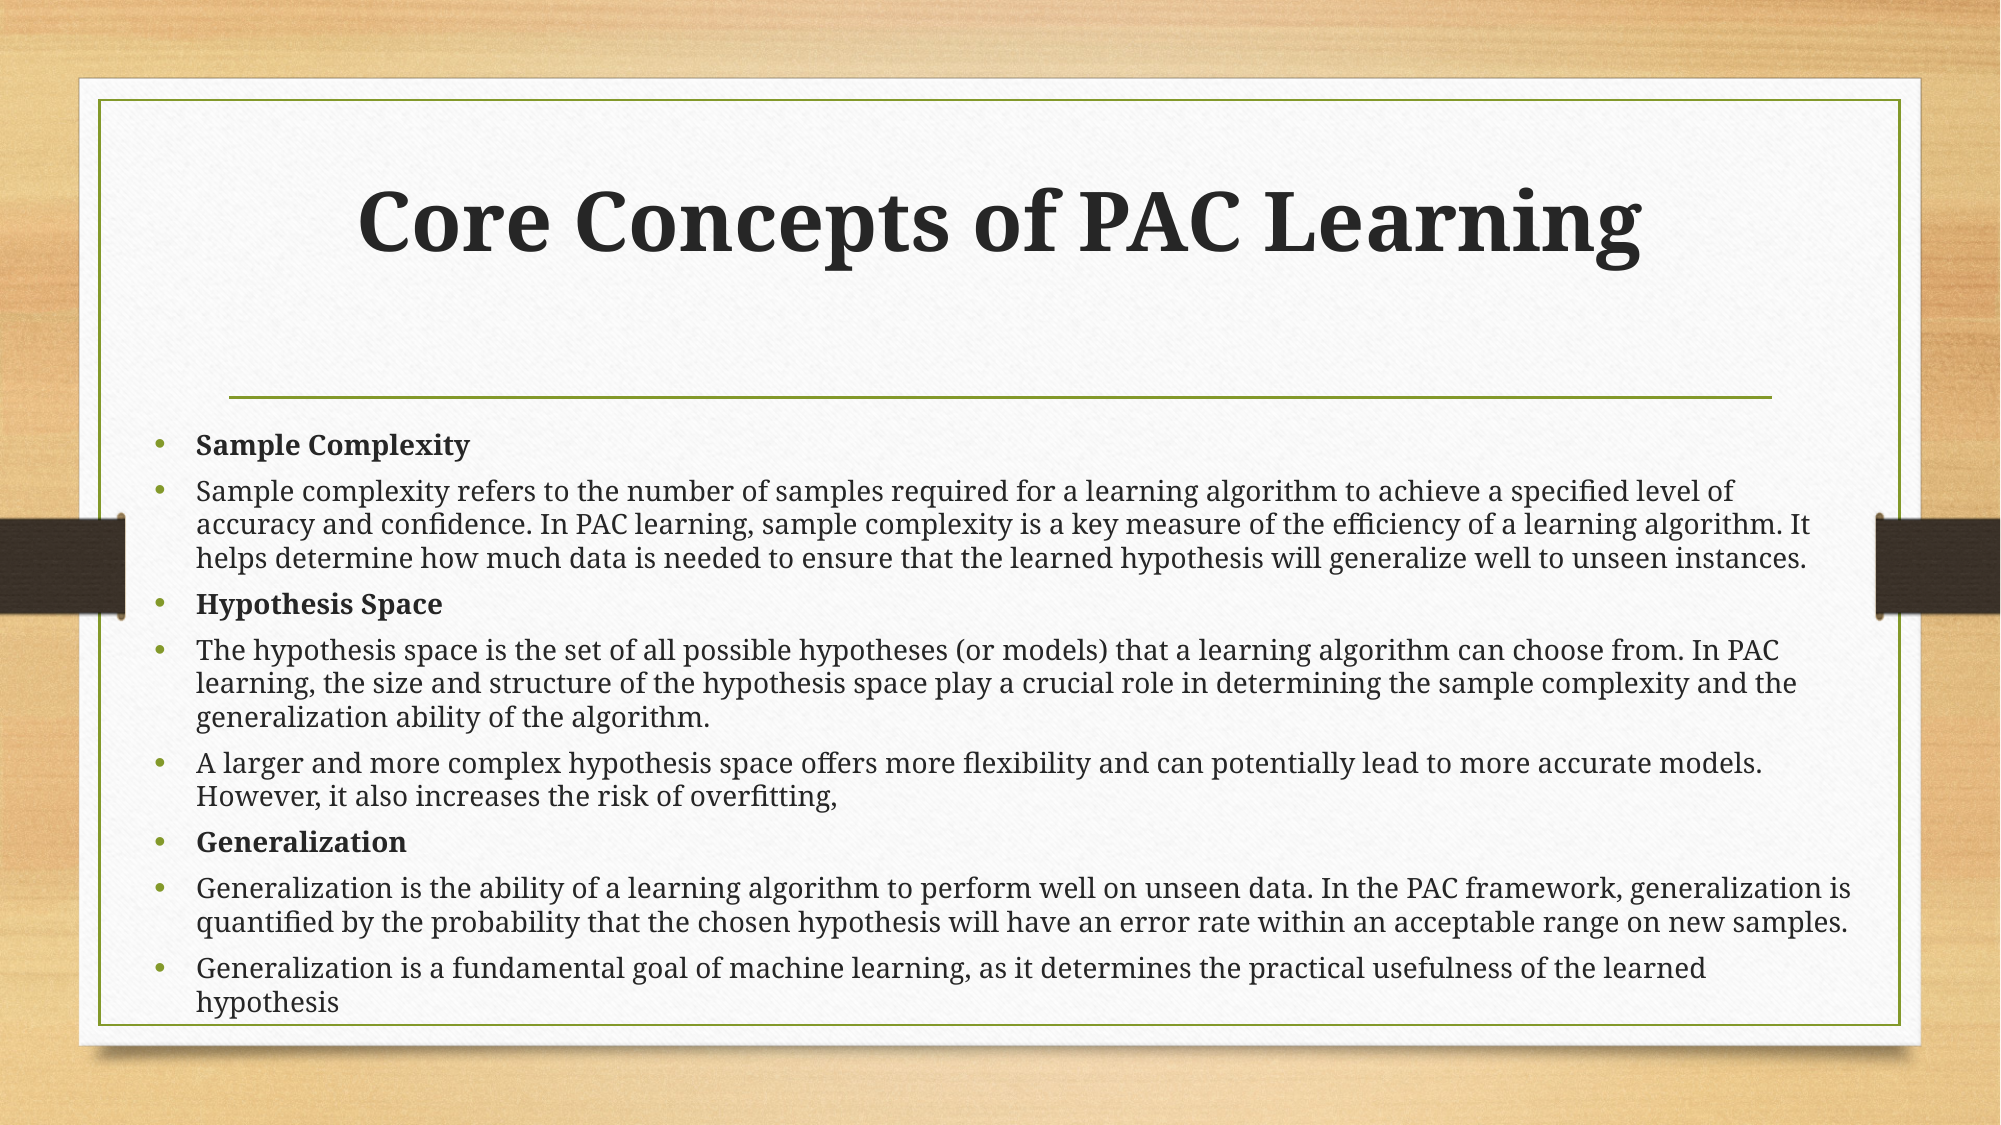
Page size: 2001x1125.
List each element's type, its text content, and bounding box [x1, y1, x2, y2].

title Core Concepts of PAC Learning [212, 161, 1788, 375]
list Sample Complexity Sample complexity refers to the number of samples required for a learning algorithm to achieve a specified level of accuracy and confidence. In PAC learning, sample complexity is a key measure of the efficiency of a learning algorithm. It helps determine how much data is needed to ensure that the learned hypothesis will generalize well to unseen instances. Hypothesis Space The hypothesis space is the set of all possible hypotheses (or models) that a learning algorithm can choose from. In PAC learning, the size and structure of the hypothesis space play a crucial role in determining the sample complexity and the generalization ability of the algorithm. A larger and more complex hypothesis space offers more flexibility and can potentially lead to more accurate models. However, it also increases the risk of overfitting, Generalization Generalization is the ability of a learning algorithm to perform well on unseen data. In the PAC framework, generalization is quantified by the probability that the chosen hypothesis will have an error rate within an acceptable range on new samples. Generalization is a fundamental goal of machine learning, as it determines the practical usefulness of the learned hypothesis [139, 419, 1869, 1042]
picture [0, 0, 2001, 1125]
